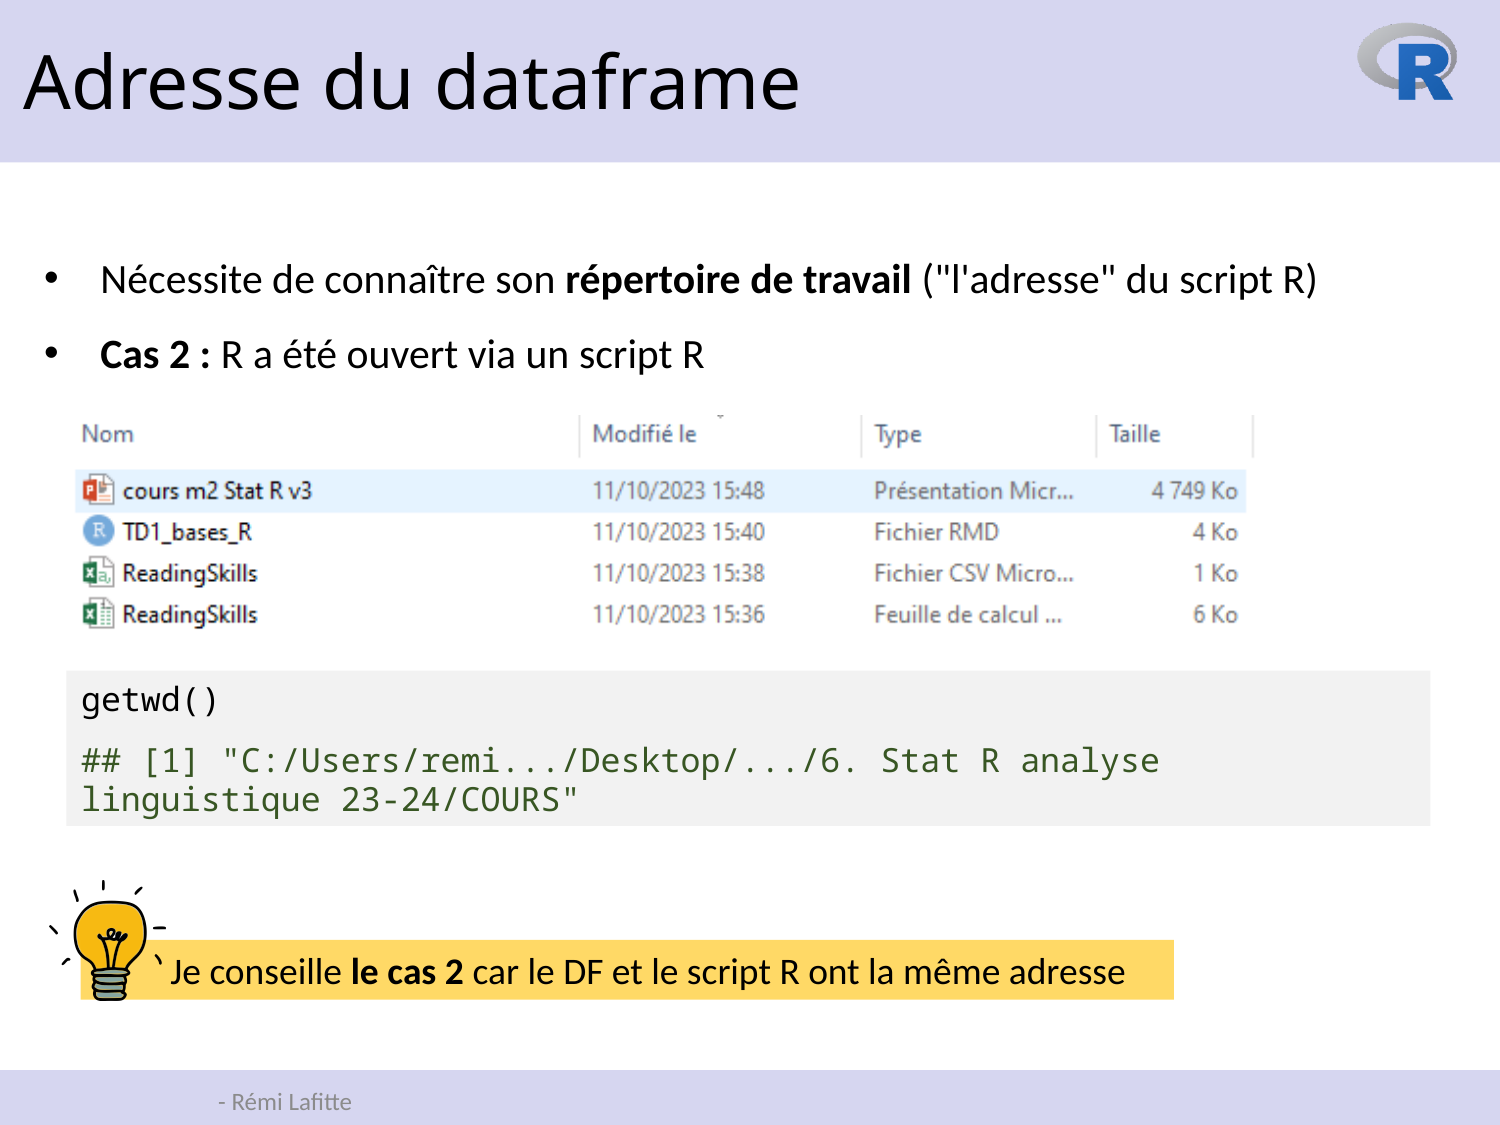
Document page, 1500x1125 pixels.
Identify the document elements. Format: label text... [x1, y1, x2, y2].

picture [66, 415, 1272, 634]
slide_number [0, 1070, 338, 1125]
text_box getwd() ## [1] "C:/Users/remi.../Desktop/.../6. Stat R analyse linguistique 23-24/COURS" [66, 670, 1431, 826]
picture [1357, 22, 1457, 100]
text_box Adresse du dataframe [8, 10, 1108, 160]
picture [49, 880, 166, 1001]
slide_number 38 [1130, 1070, 1468, 1125]
text_box Nécessite de connaître son répertoire de travail ("l'adresse" du script R) Cas 2 : R a été ouvert via un script R [0, 219, 1387, 385]
text_box Je conseille le cas 2 car le DF et le script R ont la même adresse [166, 939, 1174, 1000]
